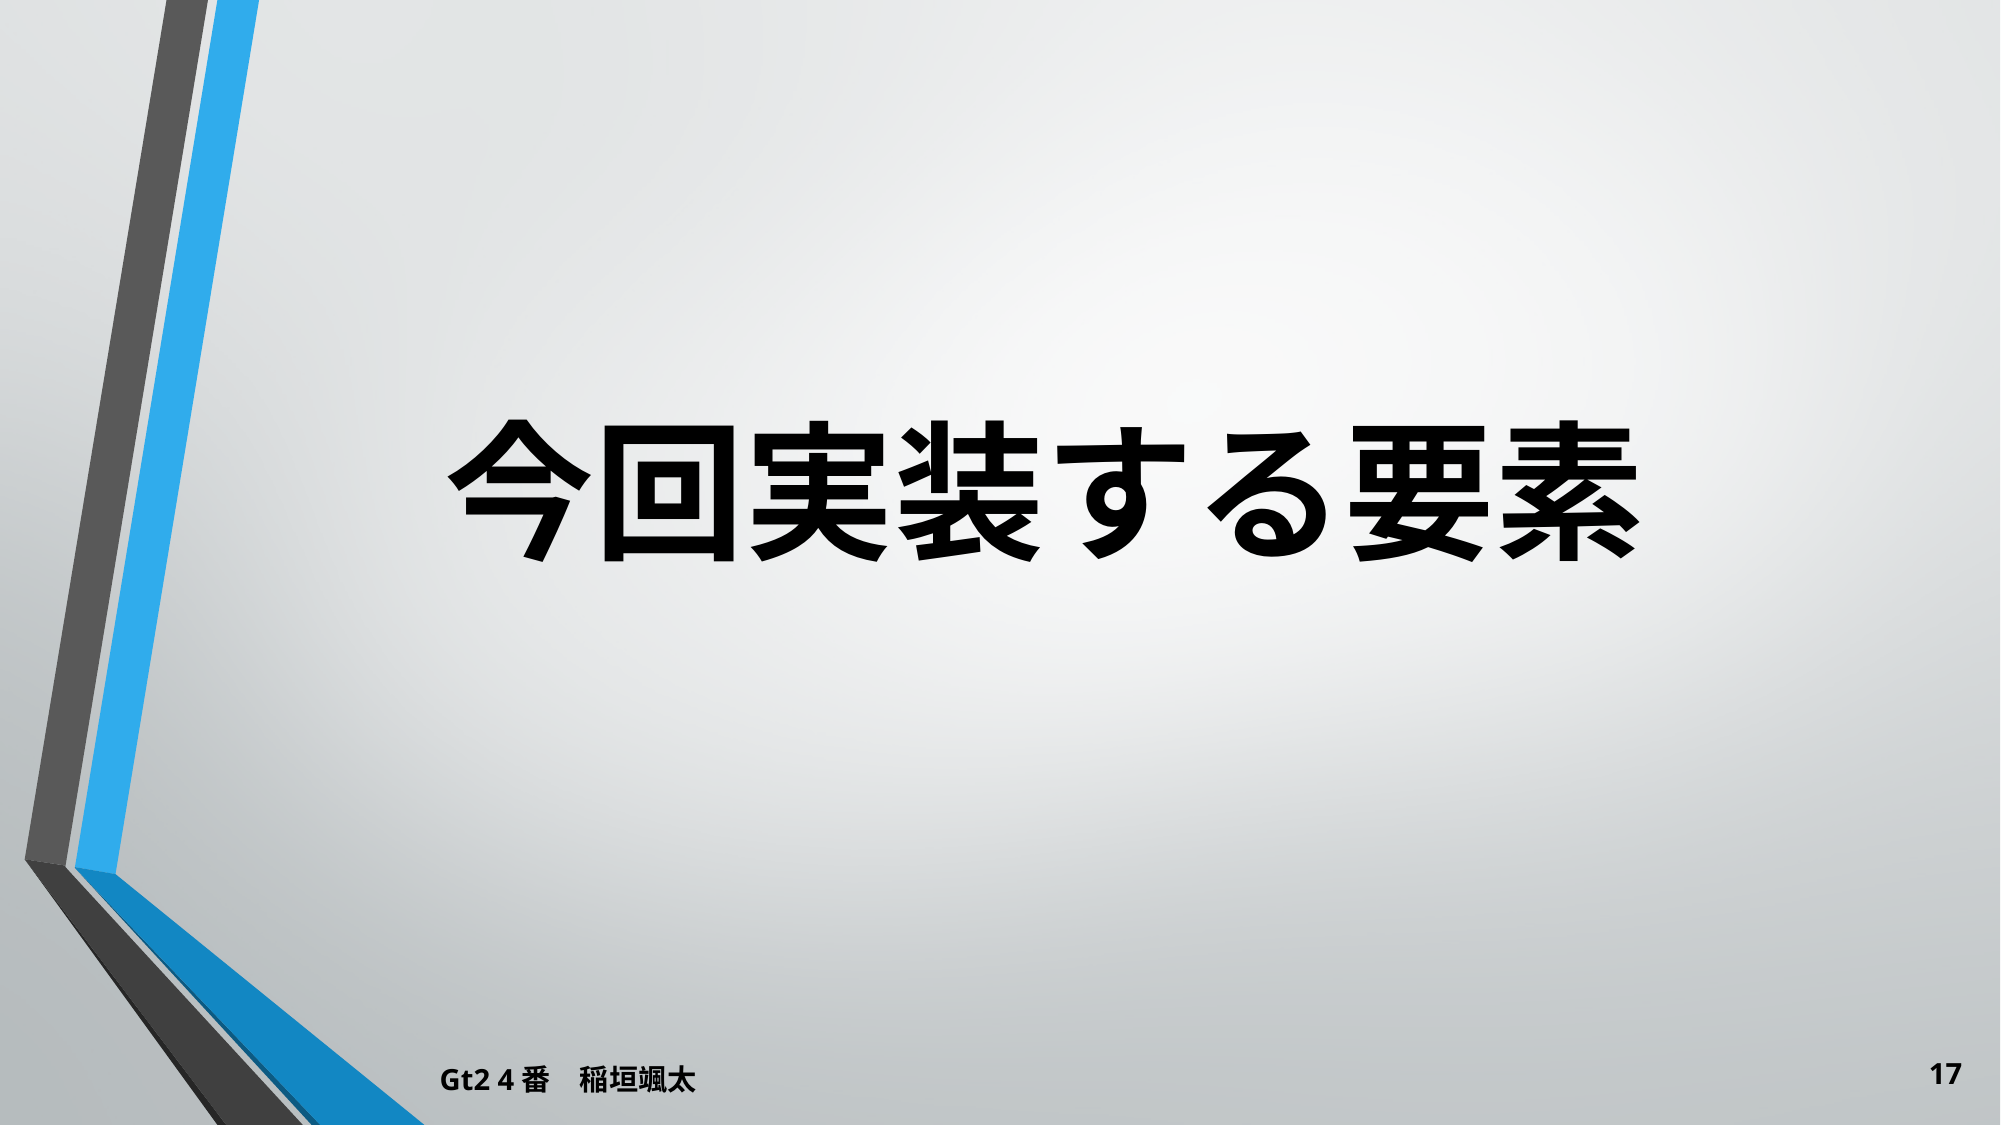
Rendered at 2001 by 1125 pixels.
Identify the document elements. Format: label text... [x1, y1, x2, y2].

title 今回実装する要素 [88, 279, 2000, 698]
slide_number 17 [1886, 1044, 1978, 1105]
footer Gt2 4番 稲垣颯太 [424, 1048, 1587, 1109]
